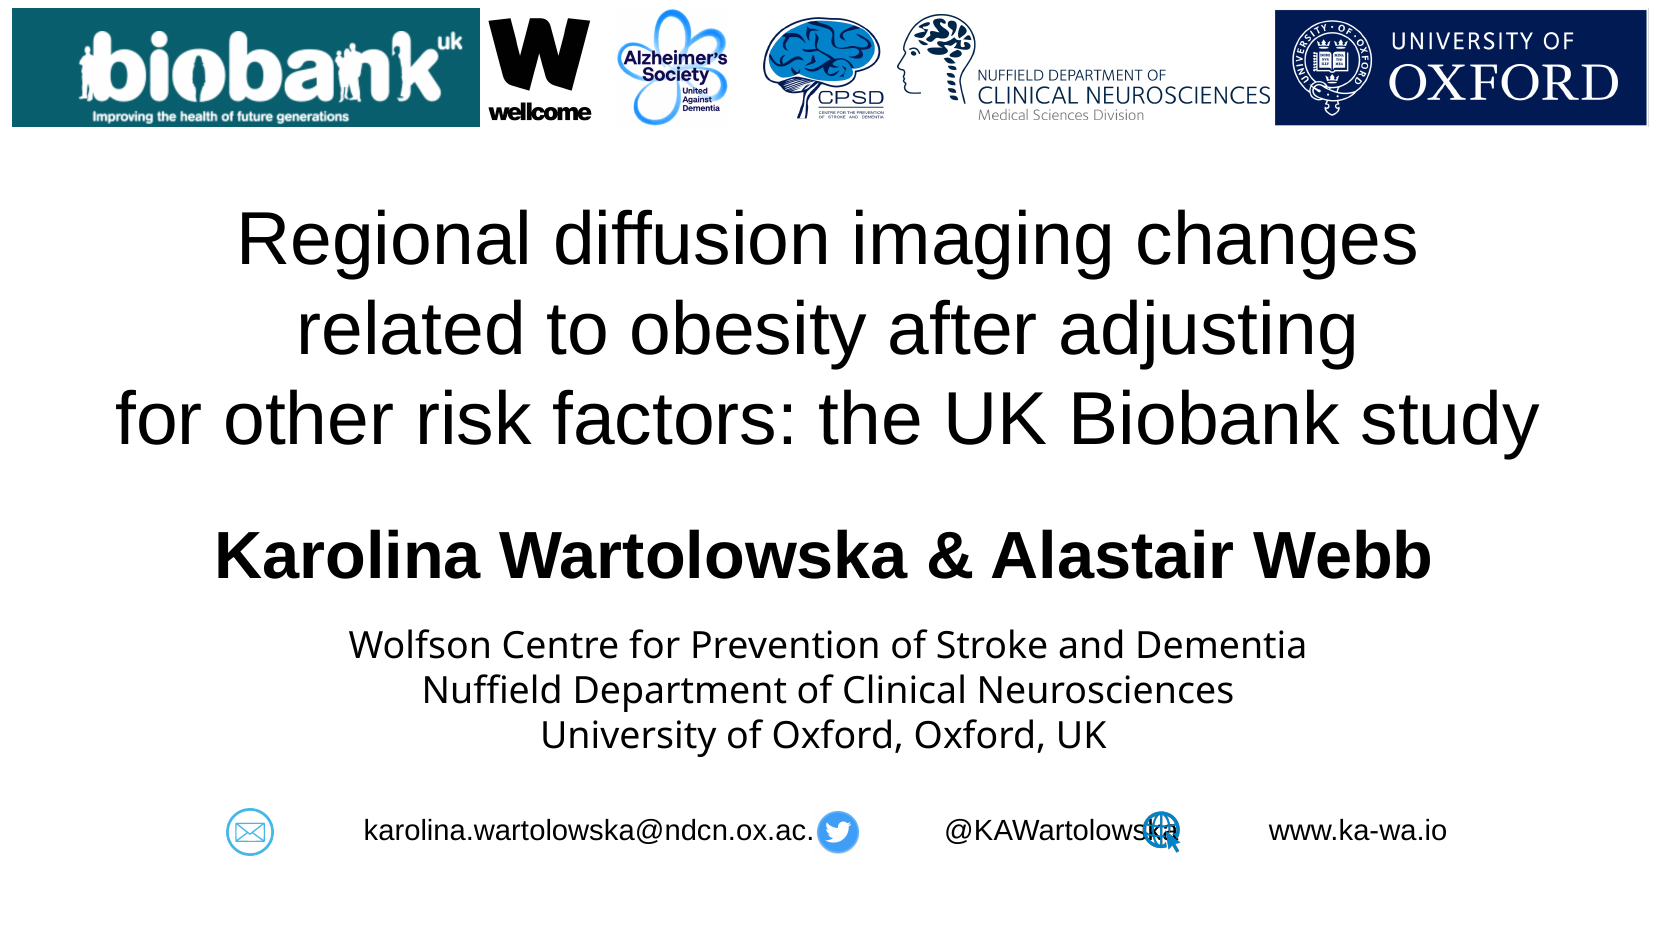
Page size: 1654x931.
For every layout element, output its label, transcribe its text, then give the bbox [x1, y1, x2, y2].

text_box Karolina Wartolowska & Alastair Webb [80, 474, 1569, 630]
picture [1137, 808, 1187, 857]
picture [11, 8, 729, 127]
picture [749, 8, 1271, 127]
text_box karolina.wartolowska@ndcn.ox.ac.uk @KAWartolowska www.ka-wa.io [132, 804, 1654, 854]
text_box Regional diffusion imaging changes related to obesity after adjusting for other risk factors: the UK Biobank study [30, 134, 1626, 516]
picture [226, 808, 274, 857]
picture [1273, 8, 1651, 127]
picture [814, 808, 862, 857]
text_box Wolfson Centre for Prevention of Stroke and Dementia Nuffield Department of Clinical Neurosciences University of Oxford, Oxford, UK [164, 630, 1493, 761]
